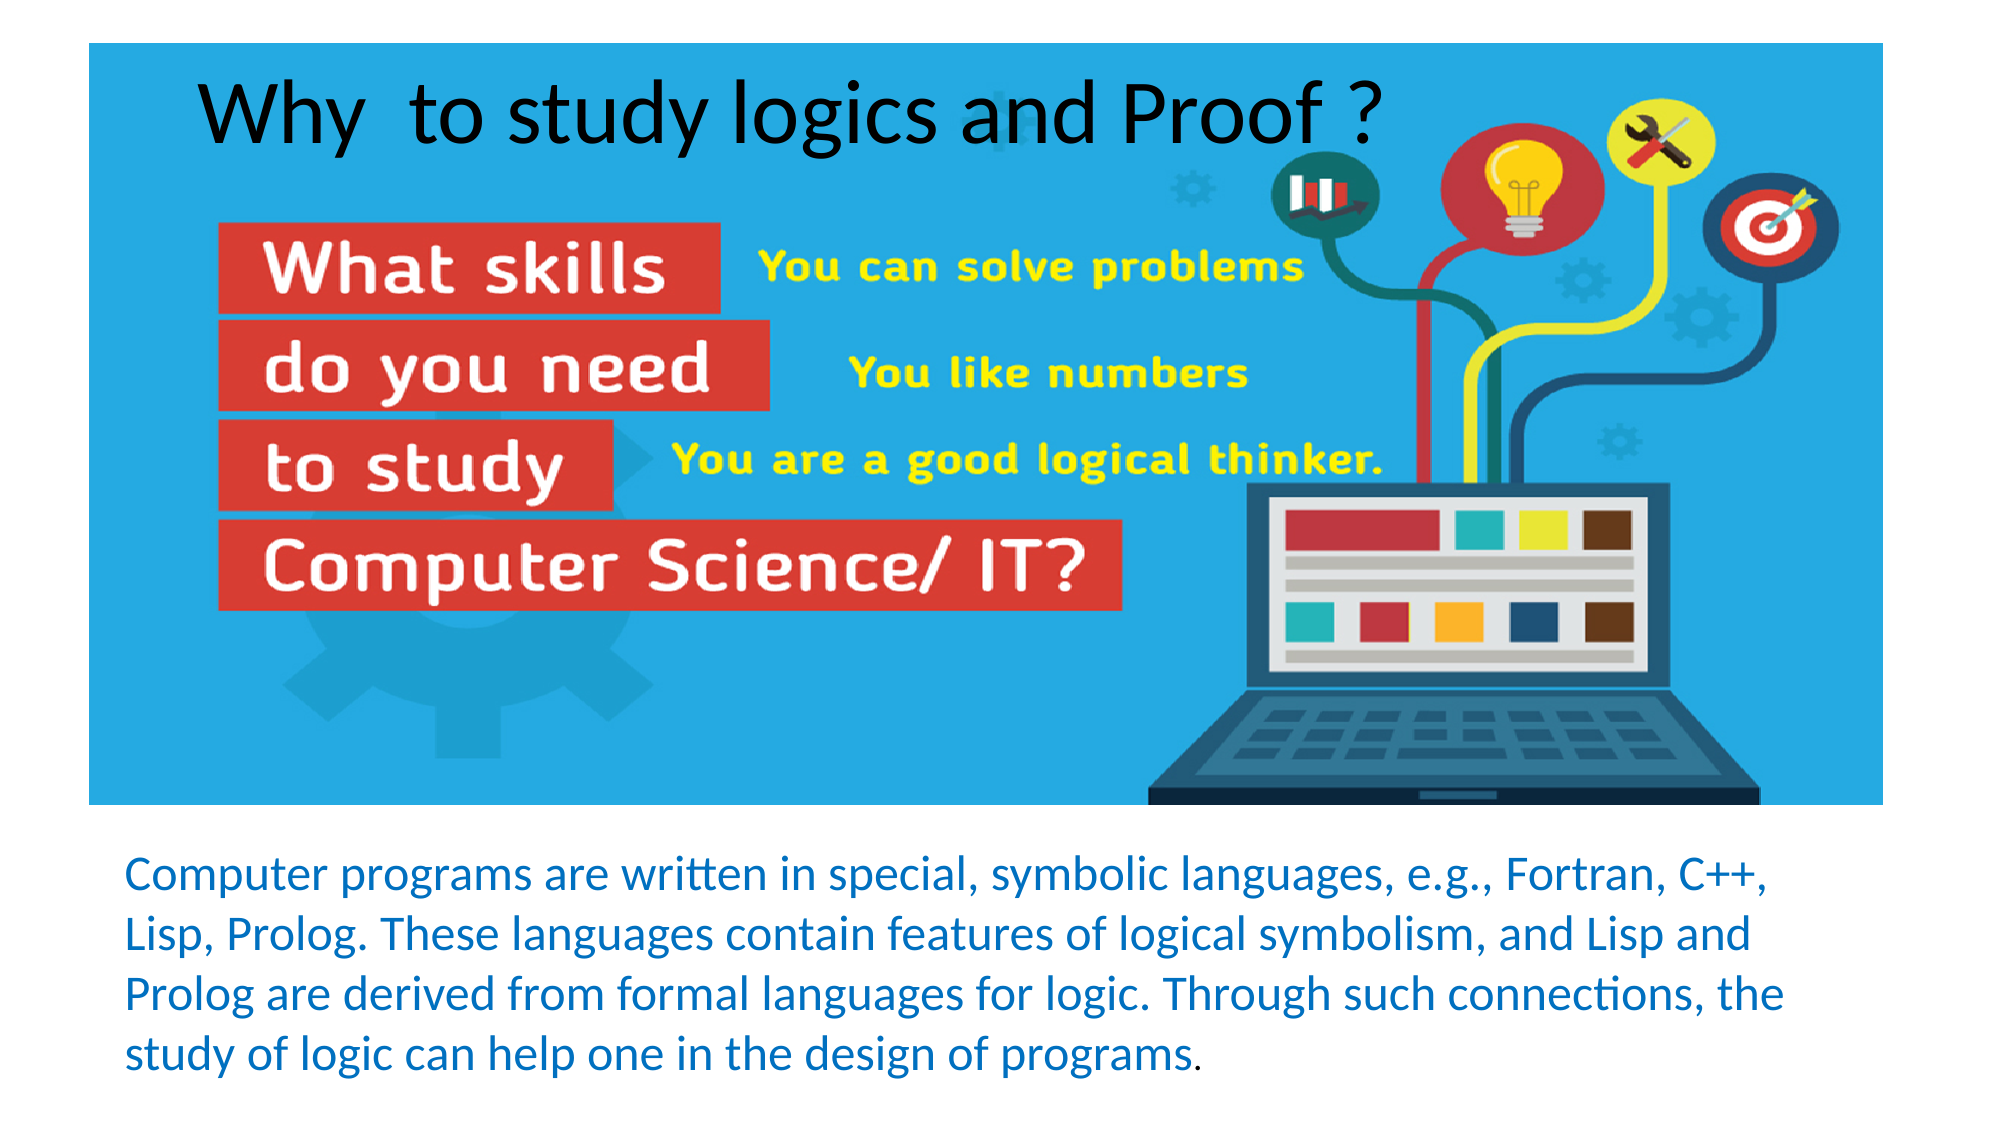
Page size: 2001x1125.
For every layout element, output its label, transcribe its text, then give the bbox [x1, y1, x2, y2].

text_box Computer programs are written in special, symbolic languages, e.g., Fortran, C++, Lisp, Prolog. These languages contain features of logical symbolism, and Lisp and Prolog are derived from formal languages for logic. Through such connections, the study of logic can help one in the design of programs. [109, 832, 1883, 1088]
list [89, 43, 1883, 805]
